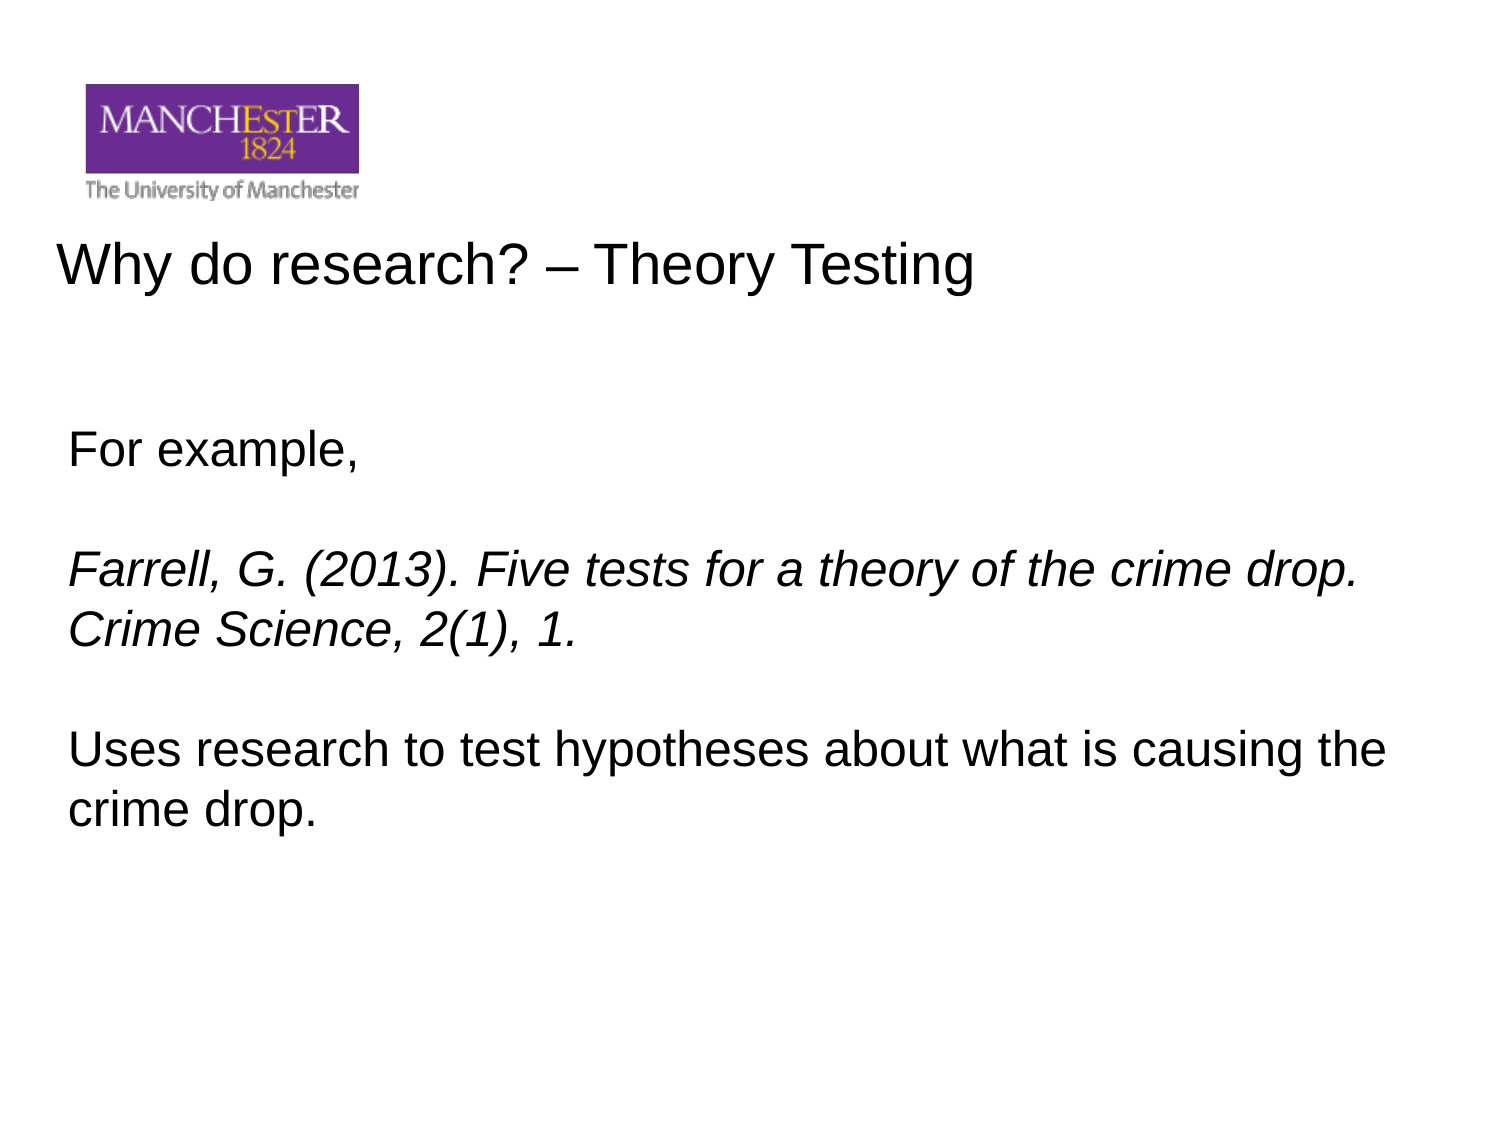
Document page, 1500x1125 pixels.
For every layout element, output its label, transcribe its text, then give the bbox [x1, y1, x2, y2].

text_box For example, Farrell, G. (2013). Five tests for a theory of the crime drop. Crime Science, 2(1), 1. Uses research to test hypotheses about what is causing the crime drop. [53, 408, 1447, 844]
list Why do research? – Theory Testing [40, 136, 1435, 1071]
